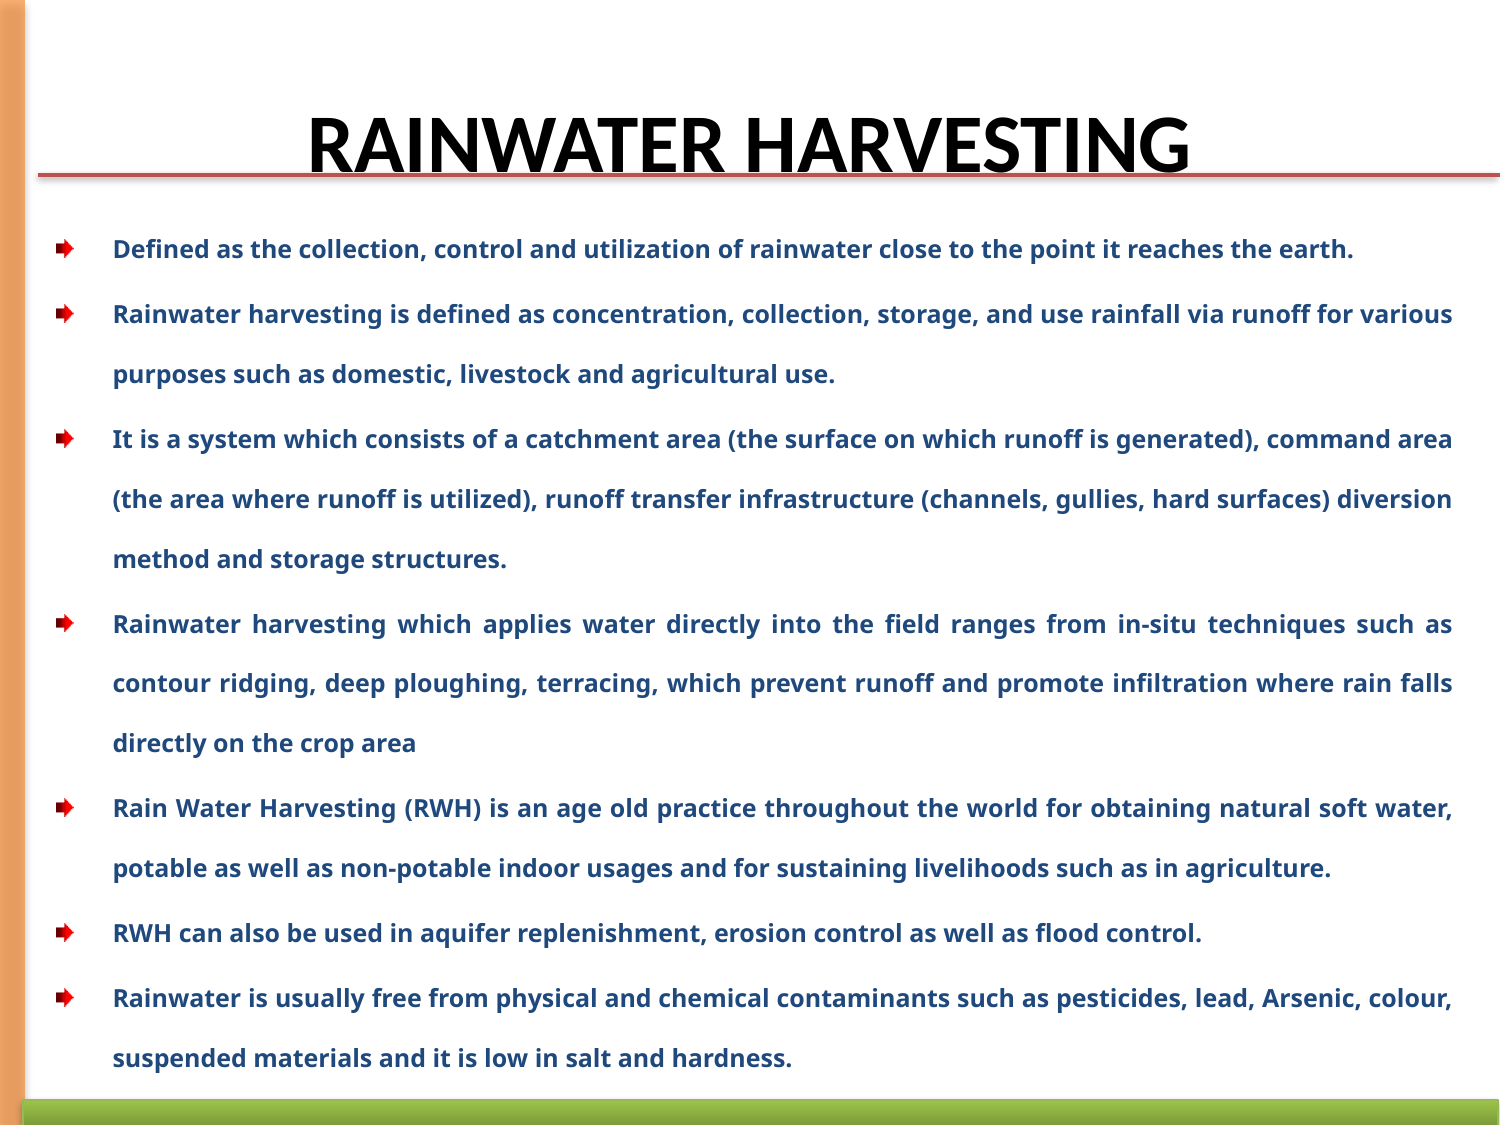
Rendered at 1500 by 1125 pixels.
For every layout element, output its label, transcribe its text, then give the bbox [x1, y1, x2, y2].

picture [56, 239, 74, 258]
picture [56, 988, 74, 1007]
list Defined as the collection, control and utilization of rainwater close to the point it reaches the earth. Rainwater harvesting is defined as concentration, collection, storage, and use rainfall via runoff for various purposes such as domestic, livestock and agricultural use. It is a system which consists of a catchment area (the surface on which runoff is generated), command area (the area where runoff is utilized), runoff transfer infrastructure (channels, gullies, hard surfaces) diversion method and storage structures. Rainwater harvesting which applies water directly into the field ranges from in-situ techniques such as contour ridging, deep ploughing, terracing, which prevent runoff and promote infiltration where rain falls directly on the crop area Rain Water Harvesting (RWH) is an age old practice throughout the world for obtaining natural soft water, potable as well as non-potable indoor usages and for sustaining livelihoods such as in agriculture. RWH can also be used in aquifer replenishment, erosion control as well as flood control. Rainwater is usually free from physical and chemical contaminants such as pesticides, lead, Arsenic, colour, suspended materials and it is low in salt and hardness. [41, 196, 1471, 1005]
title RAINWATER HARVESTING [75, 45, 1425, 196]
picture [56, 304, 74, 323]
picture [56, 798, 74, 817]
picture [56, 614, 74, 632]
picture [56, 429, 74, 448]
picture [56, 923, 74, 942]
